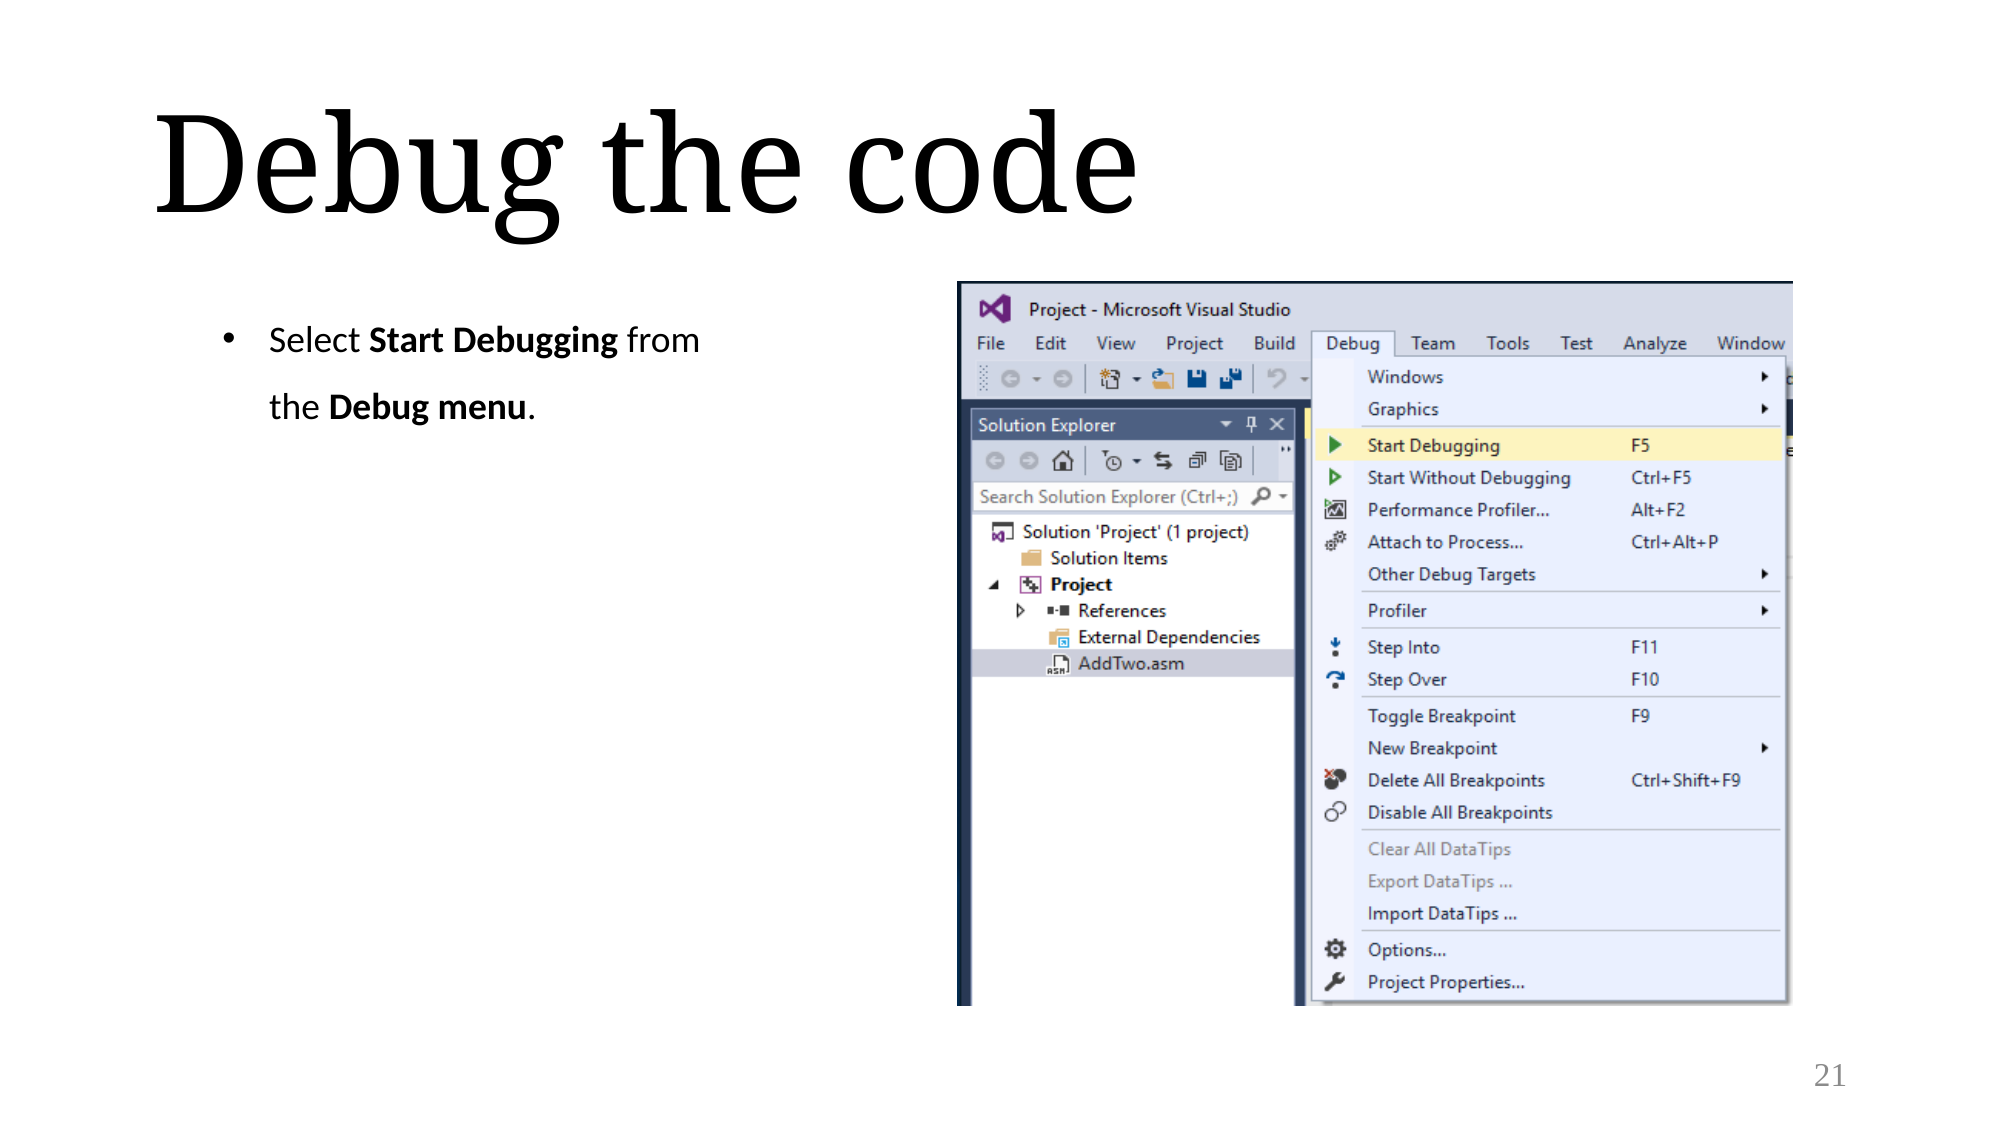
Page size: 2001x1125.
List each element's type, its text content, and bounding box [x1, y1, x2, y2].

slide_number 21 [1412, 1042, 1863, 1103]
picture [957, 281, 1793, 1006]
text_box Select Start Debugging from the Debug menu. [207, 284, 749, 502]
title Debug the code [137, 59, 1863, 278]
